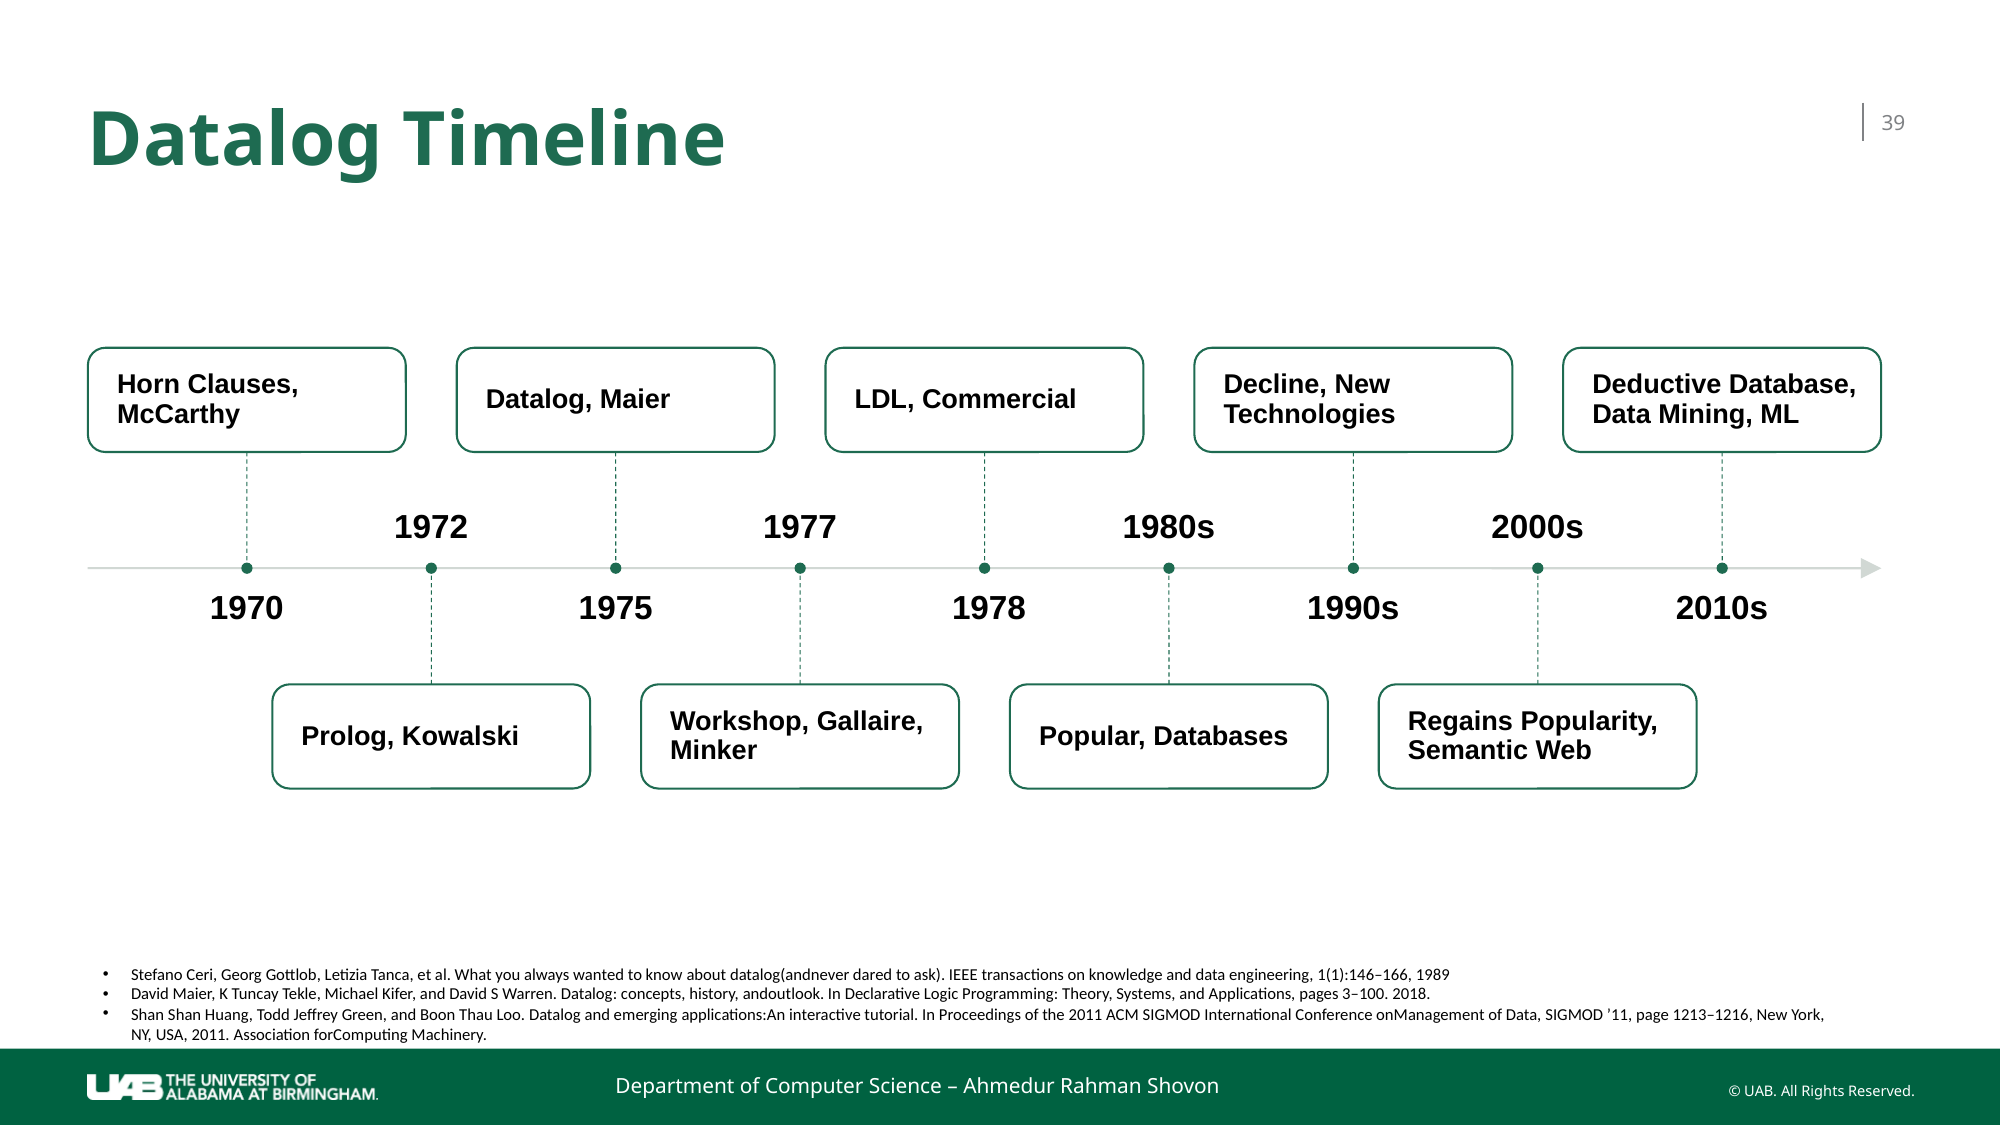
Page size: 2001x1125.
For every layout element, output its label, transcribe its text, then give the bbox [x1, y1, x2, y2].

slide_number 39 [1881, 93, 1932, 154]
footer Department of Computer Science – Ahmedur Rahman Shovon [615, 1066, 1677, 1101]
text_box Stefano Ceri, Georg Gottlob, Letizia Tanca, et al. What you always wanted to know about datalog(andnever dared to ask). IEEE transactions on knowledge and data engineering, 1(1):146–166, 1989 David Maier, K Tuncay Tekle, Michael Kifer, and David S Warren. Datalog: concepts, history, andoutlook. In Declarative Logic Programming: Theory, Systems, and Applications, pages 3–100. 2018. Shan Shan Huang, Todd Jeffrey Green, and Boon Thau Loo. Datalog and emerging applications:An interactive tutorial. In Proceedings of the 2011 ACM SIGMOD International Conference onManagement of Data, SIGMOD ’11, page 1213–1216, New York, NY, USA, 2011. Association forComputing Machinery. [87, 955, 1866, 1051]
title Datalog Timeline [87, 78, 1833, 205]
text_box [87, 262, 1882, 874]
picture [87, 1074, 378, 1100]
